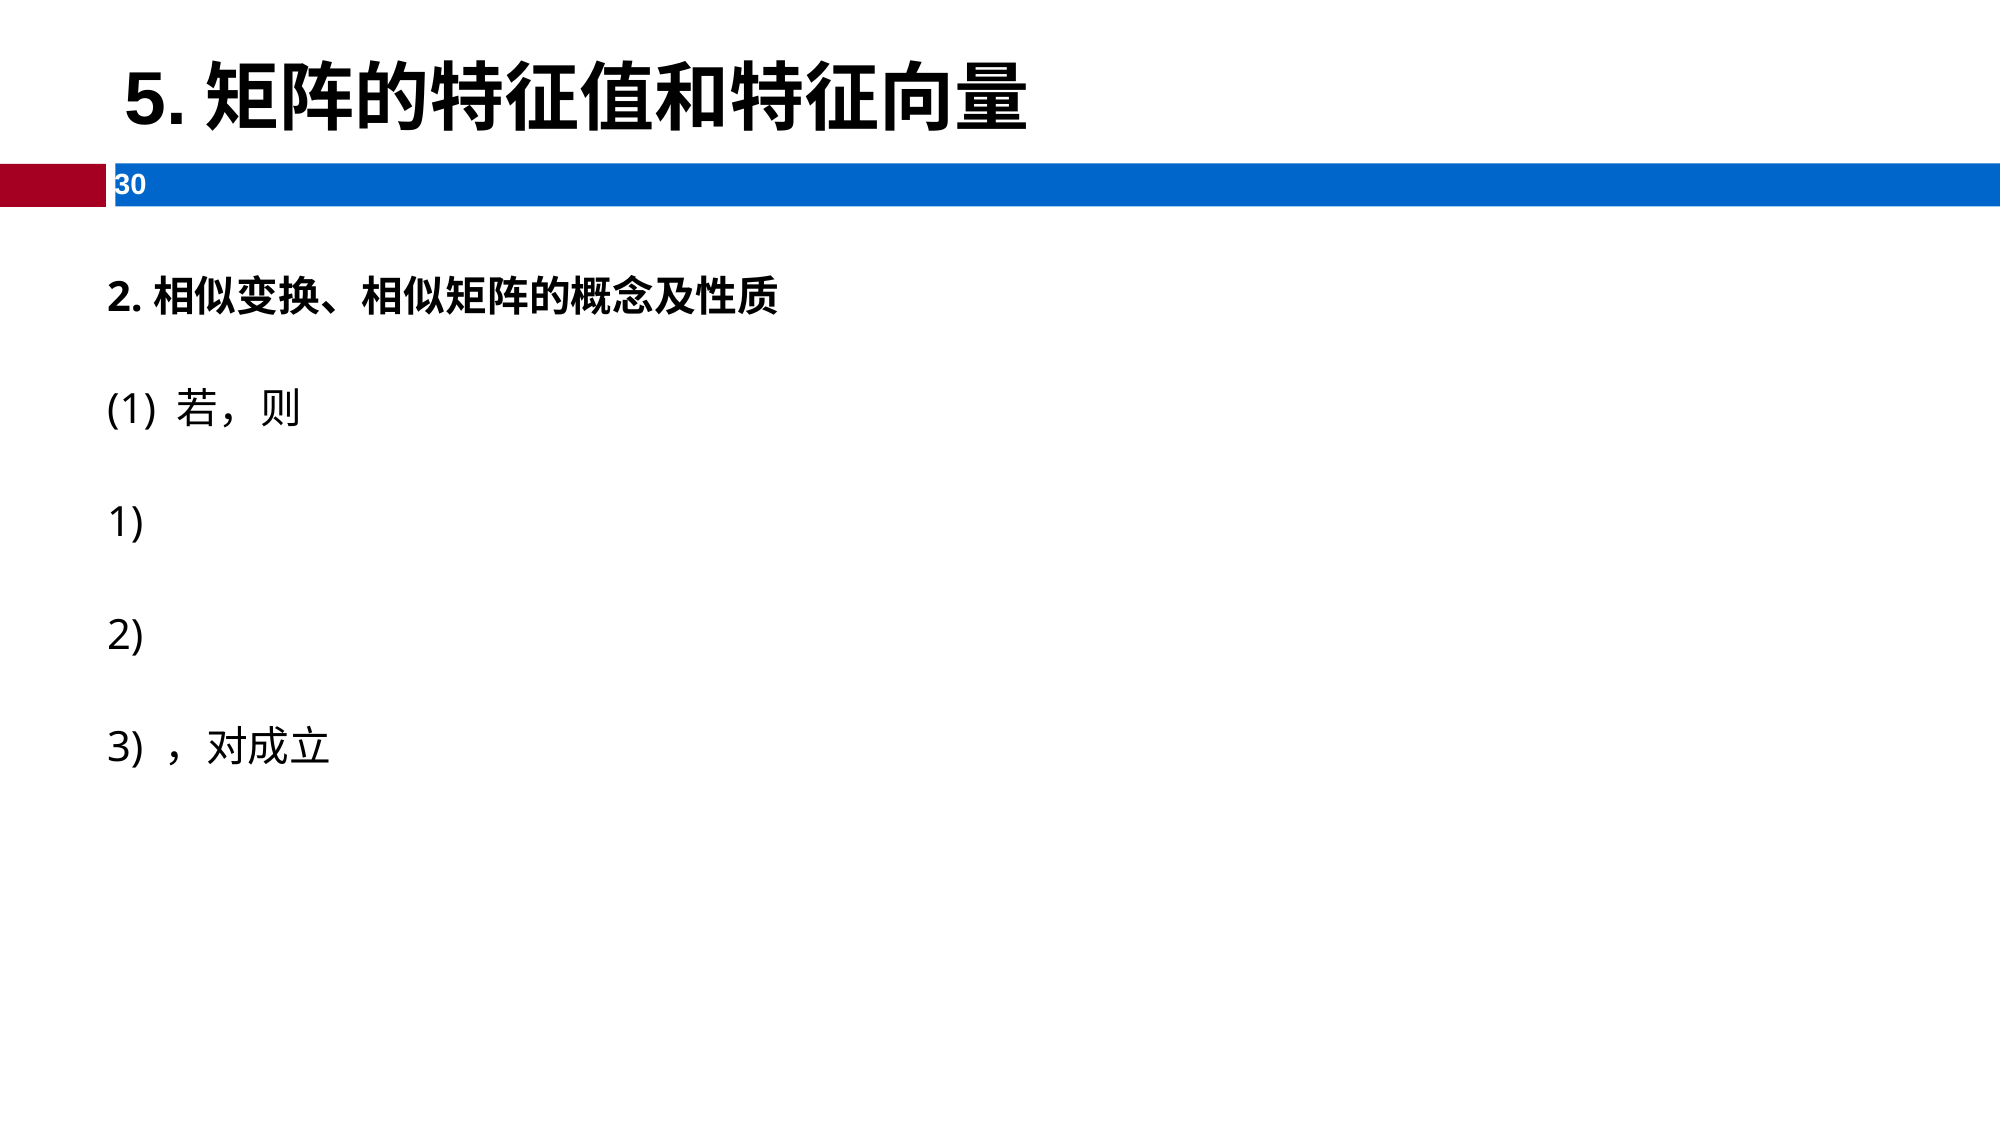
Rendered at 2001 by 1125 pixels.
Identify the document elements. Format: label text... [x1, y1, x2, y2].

title 5.矩阵的特征值和特征向量 [109, 38, 1080, 150]
